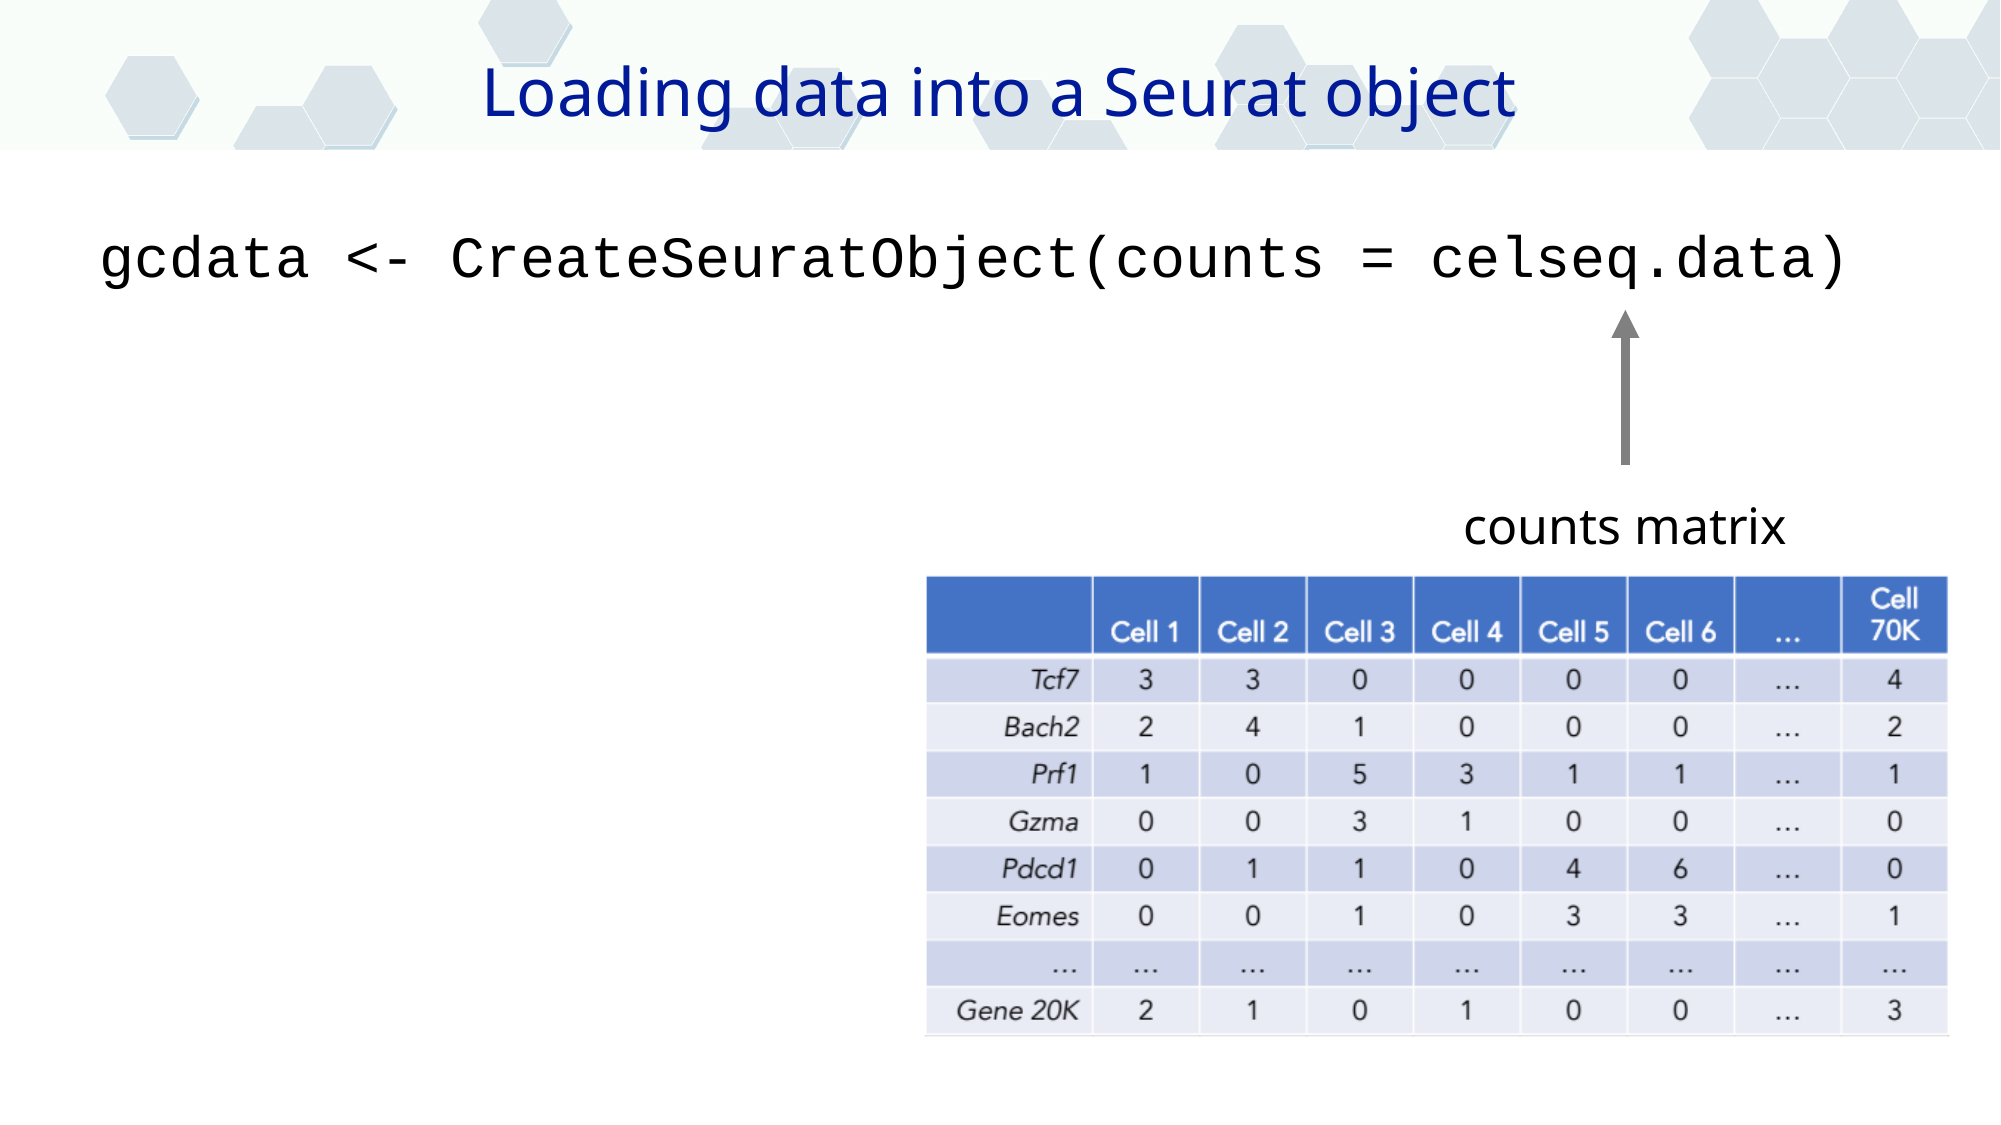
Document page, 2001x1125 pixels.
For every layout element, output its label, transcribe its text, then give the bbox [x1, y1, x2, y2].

text_box Loading data into a Seurat object [0, 0, 2000, 181]
text_box counts matrix [1448, 486, 1803, 562]
picture [924, 574, 1951, 1044]
list gcdata <- CreateSeuratObject(counts = celseq.data) [99, 226, 1900, 332]
